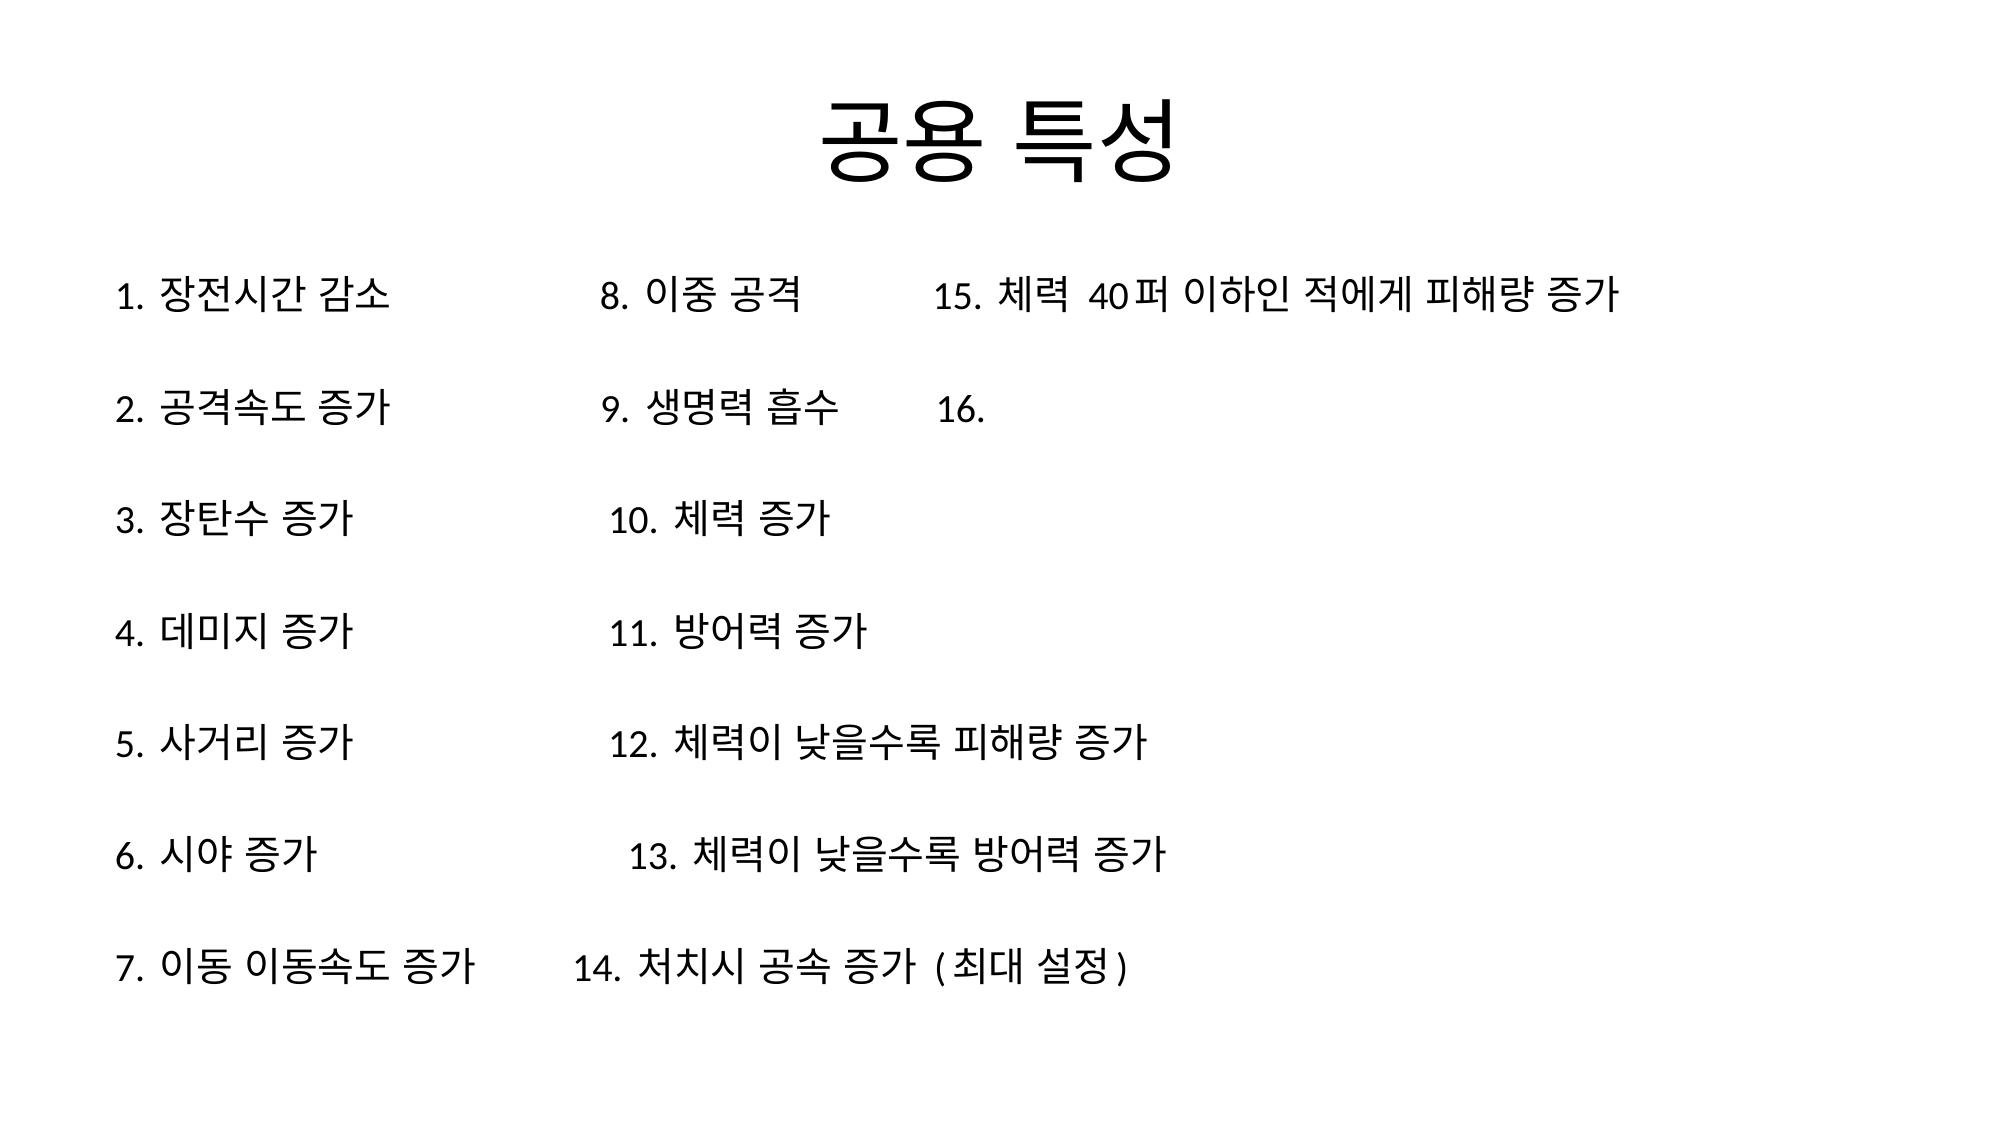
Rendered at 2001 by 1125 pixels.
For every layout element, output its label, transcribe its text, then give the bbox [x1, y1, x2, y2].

list 1. 장전시간 감소 8. 이중 공격 15. 체력 40퍼 이하인 적에게 피해량 증가 2. 공격속도 증가 9. 생명력 흡수 16. 3. 장탄수 증가 10. 체력 증가 4. 데미지 증가 11. 방어력 증가 5. 사거리 증가 12. 체력이 낮을수록 피해량 증가 6. 시야 증가 13. 체력이 낮을수록 방어력 증가 7. 이동 이동속도 증가 14. 처치시 공속 증가 (최대 설정) [99, 262, 1900, 1005]
title 공용 특성 [99, 45, 1900, 233]
